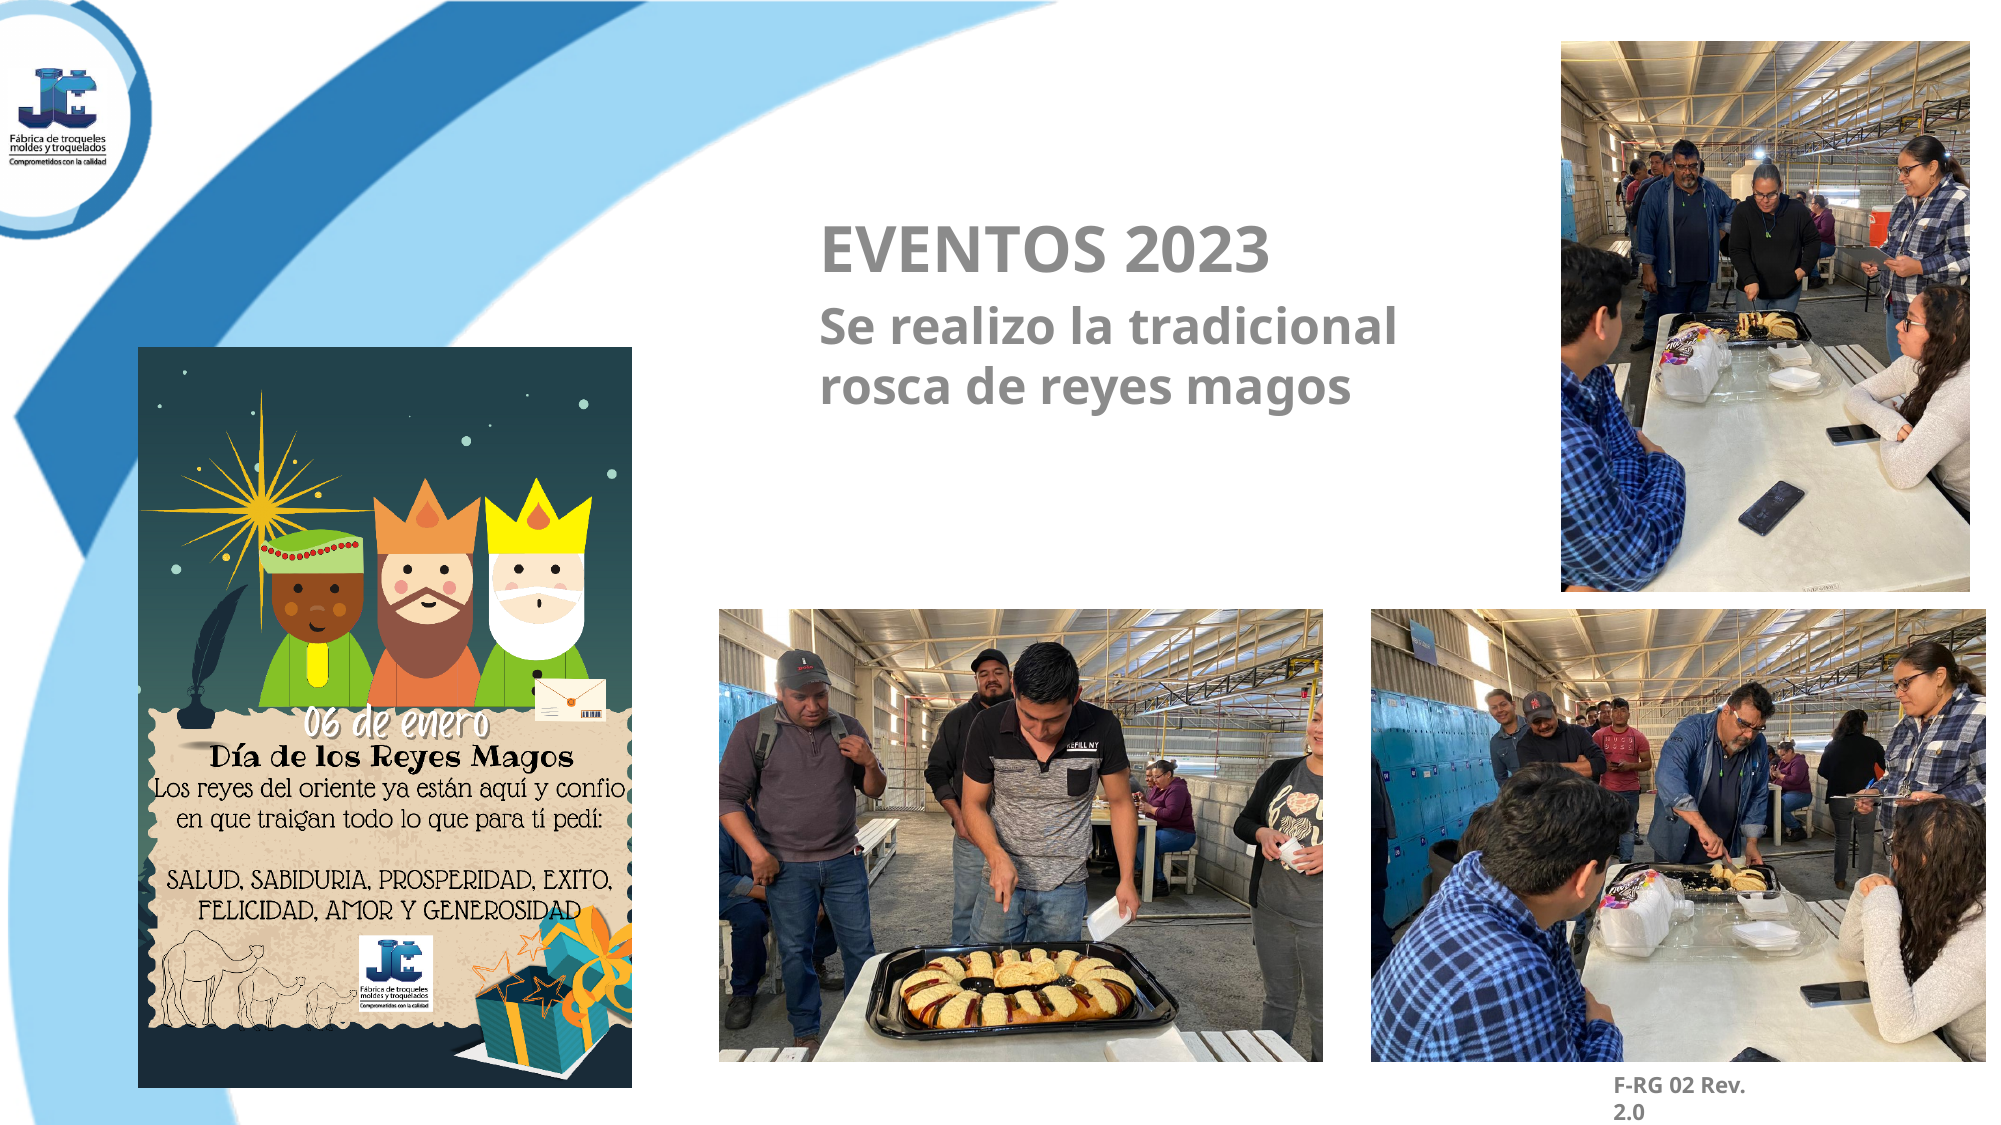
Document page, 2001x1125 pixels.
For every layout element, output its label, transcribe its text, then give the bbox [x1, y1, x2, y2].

subtitle EVENTOS 2023 Se realizo la tradicional rosca de reyes magos [804, 200, 1416, 434]
picture [0, 0, 1986, 1123]
